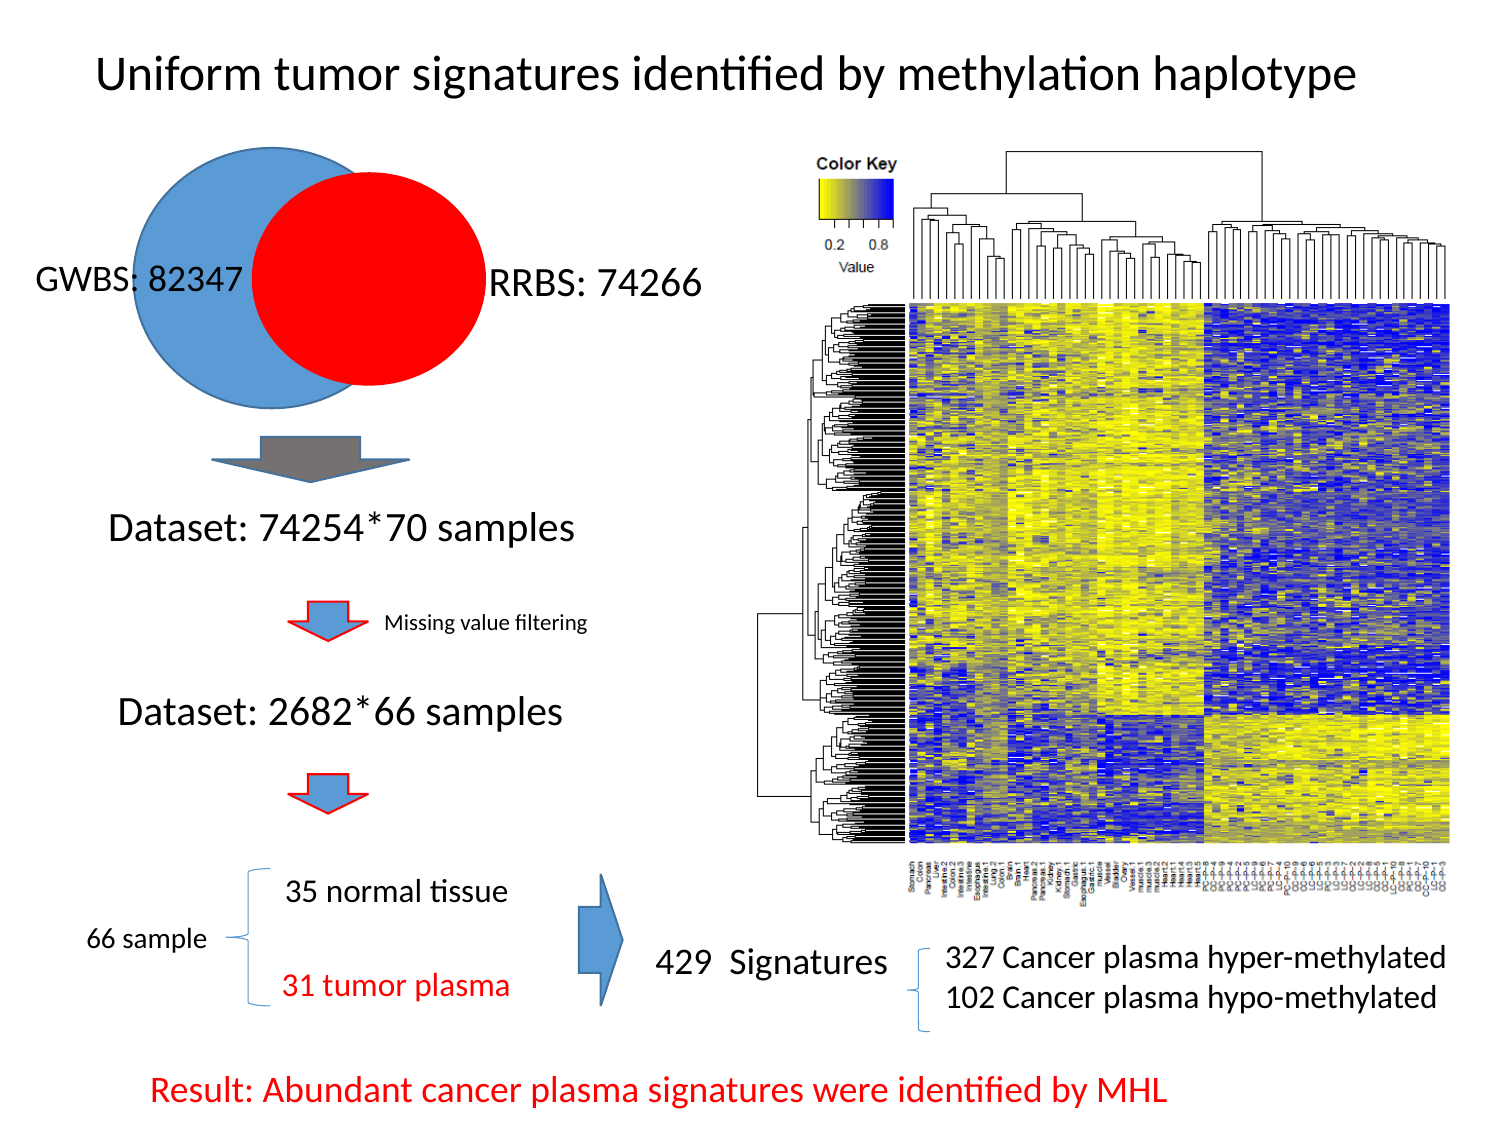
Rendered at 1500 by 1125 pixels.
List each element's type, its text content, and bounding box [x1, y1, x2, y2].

text_box Dataset: 2682*66 samples [102, 676, 579, 742]
text_box [211, 435, 410, 484]
text_box [225, 868, 271, 1007]
text_box 429 Signatures [640, 929, 912, 990]
text_box Missing value filtering [369, 600, 603, 643]
text_box [577, 873, 624, 1007]
text_box Uniform tumor signatures identified by methylation haplotype [80, 33, 1373, 108]
text_box 66 sample [71, 912, 223, 962]
text_box RRBS: 74266 [481, 247, 719, 312]
text_box [287, 773, 369, 815]
text_box GWBS: 82347 [20, 246, 259, 307]
text_box 327 Cancer plasma hyper-methylated 102 Cancer plasma hypo-methylated [930, 927, 1500, 1063]
text_box [255, 172, 486, 386]
text_box [136, 146, 354, 246]
text_box [135, 307, 353, 410]
text_box [906, 947, 930, 1033]
text_box [287, 600, 369, 643]
text_box 31 tumor plasma [266, 955, 527, 1011]
text_box 35 normal tissue [269, 862, 524, 917]
picture [754, 148, 1465, 911]
text_box Result: Abundant cancer plasma signatures were identified by MHL [135, 1057, 1184, 1118]
text_box Dataset: 74254*70 samples [93, 492, 591, 558]
